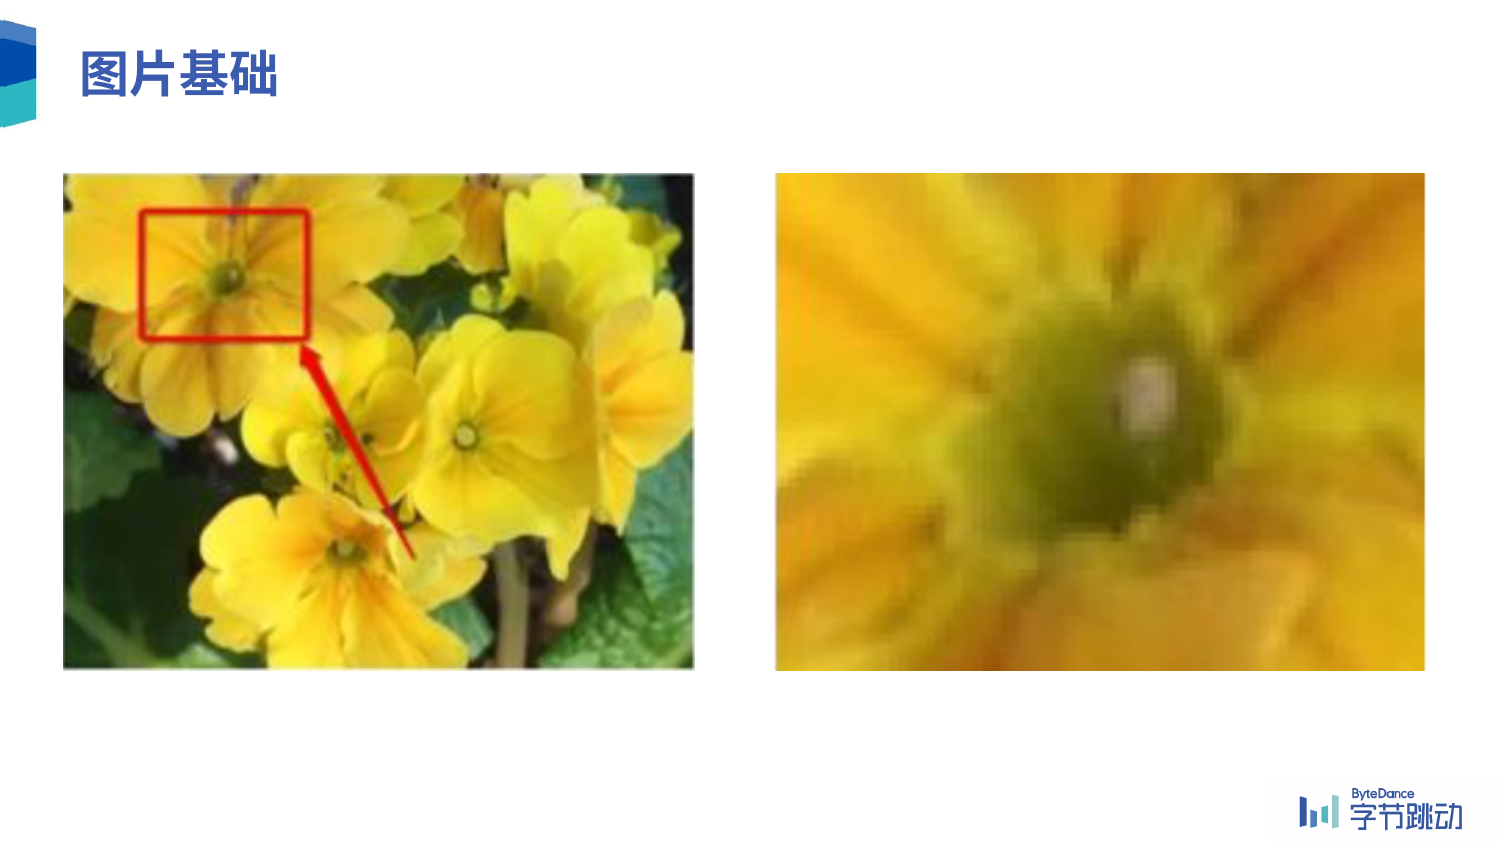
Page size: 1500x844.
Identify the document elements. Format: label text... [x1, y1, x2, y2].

picture [774, 172, 1427, 671]
picture [62, 172, 695, 671]
picture [1268, 774, 1500, 844]
picture [0, 0, 66, 149]
title 图片基础 [38, 27, 1437, 122]
